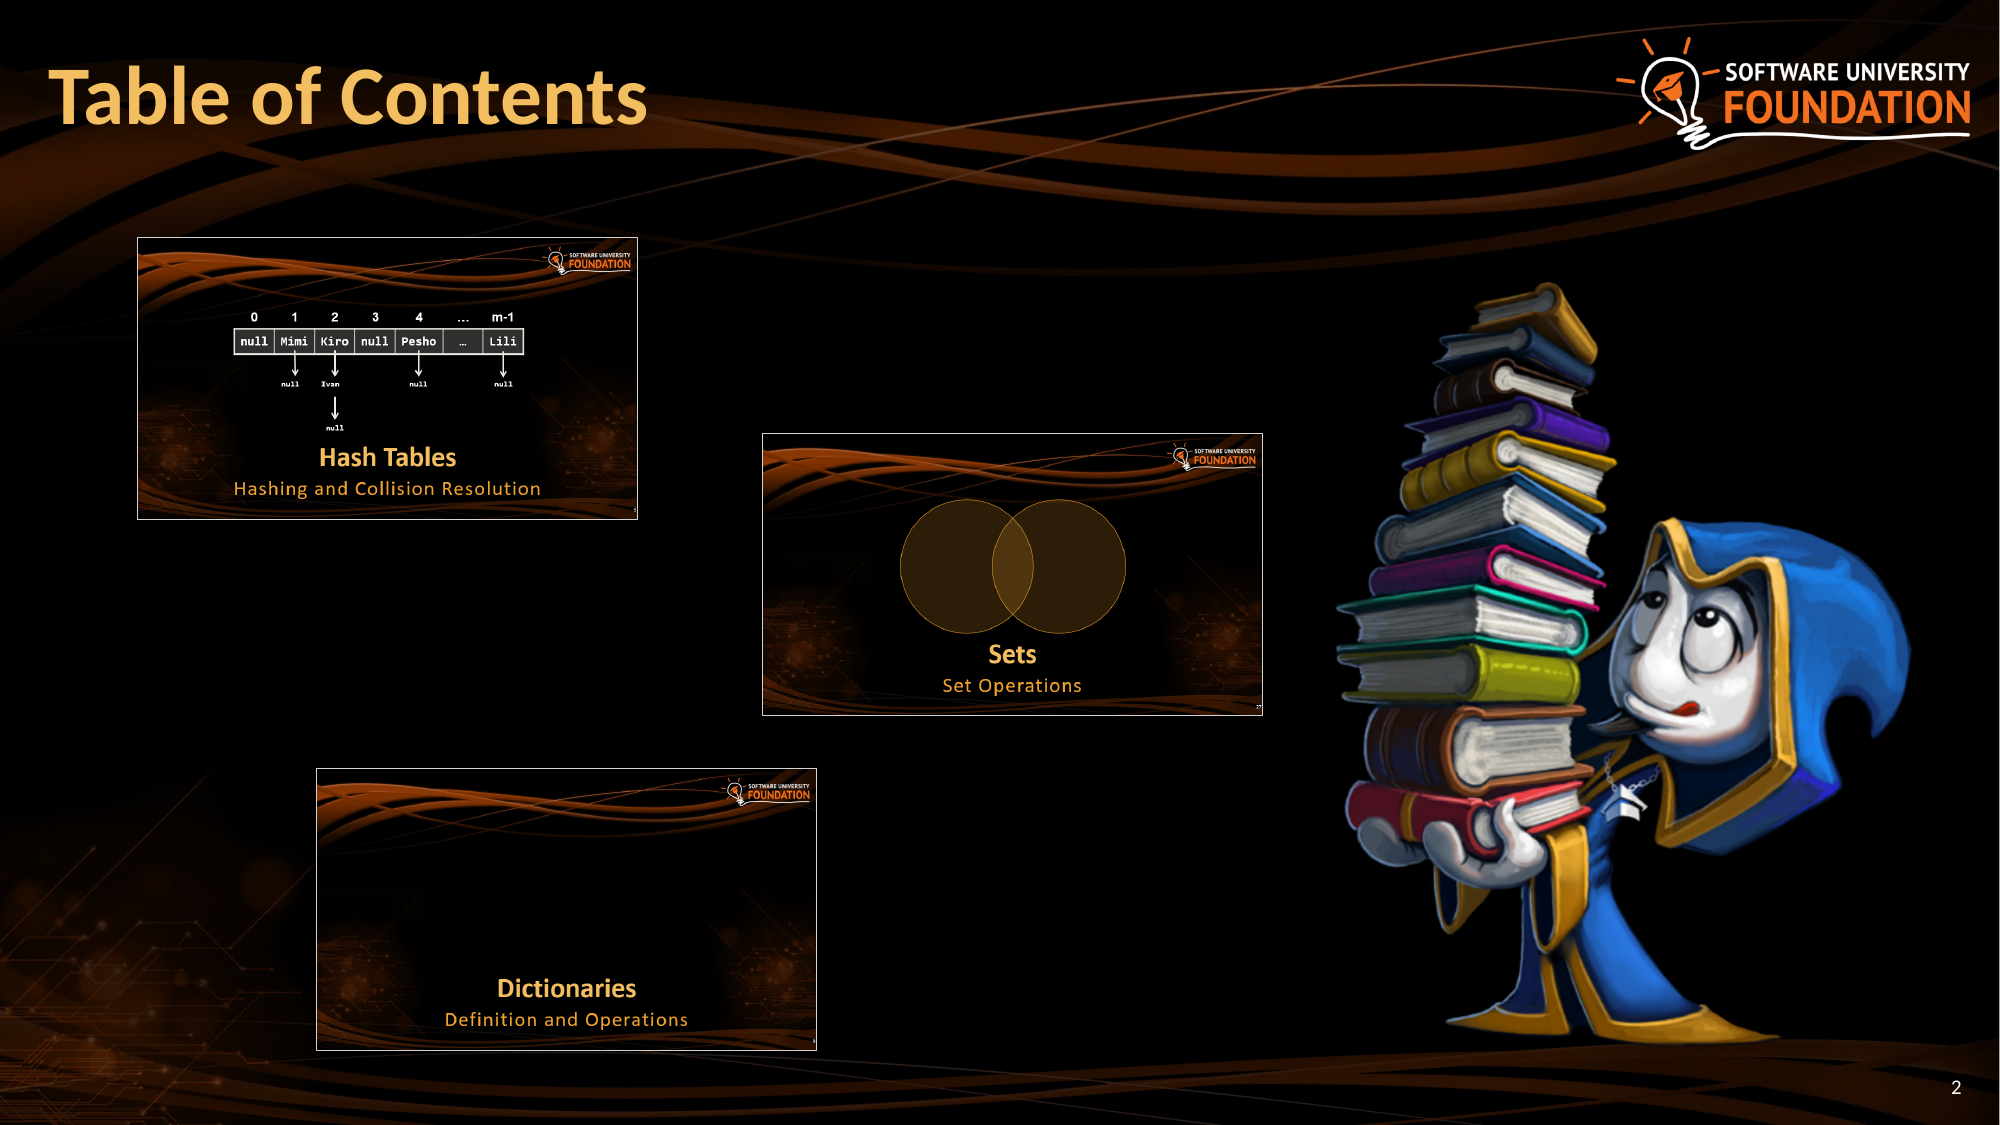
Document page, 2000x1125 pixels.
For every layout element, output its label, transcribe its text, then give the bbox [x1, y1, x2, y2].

slide_number 2 [1897, 1070, 1968, 1103]
picture [0, 0, 2000, 1125]
title Table of Contents [30, 6, 1602, 189]
